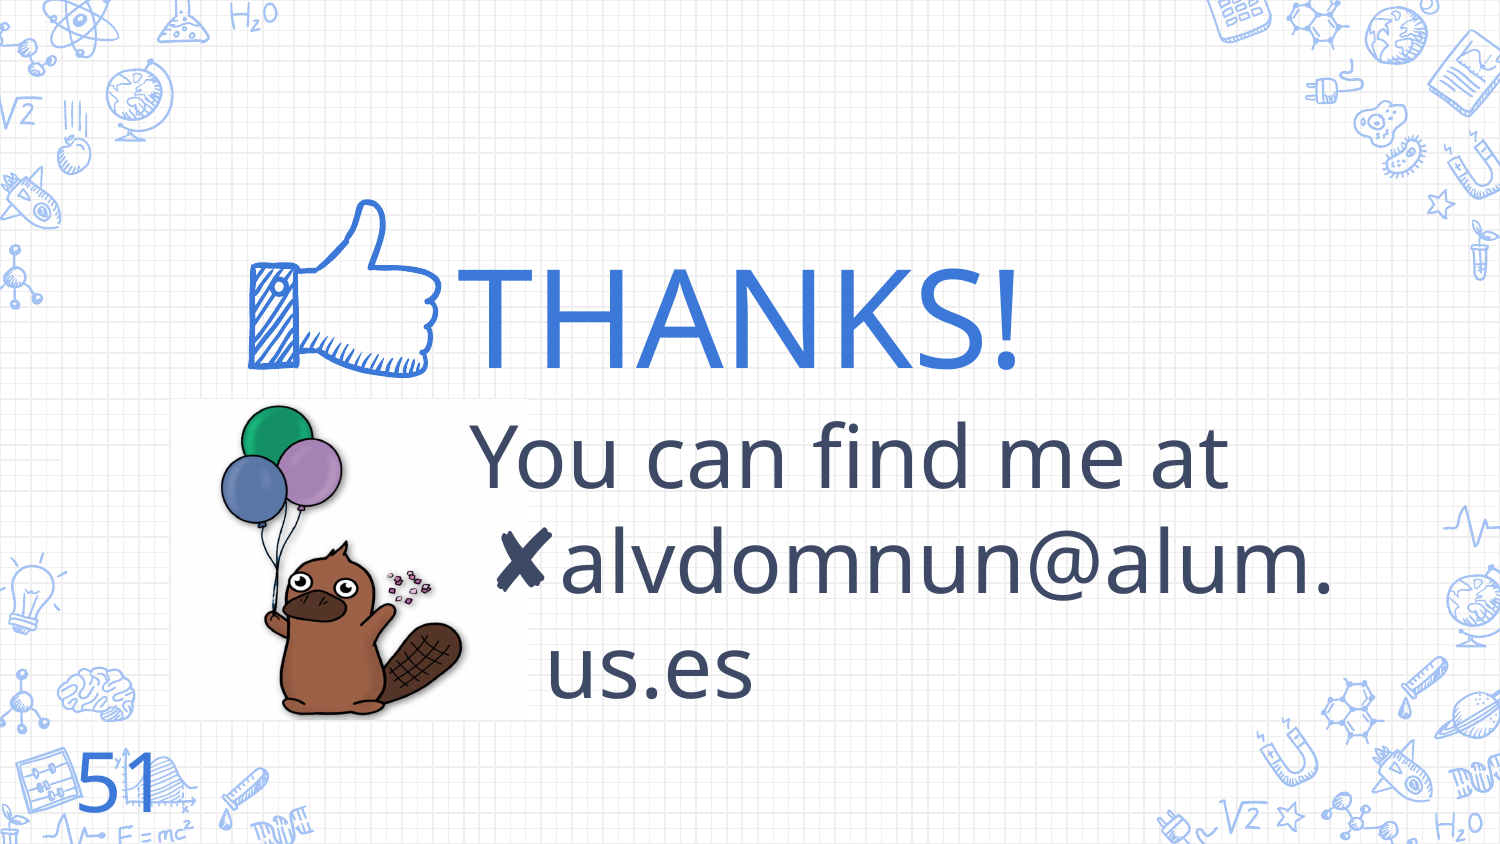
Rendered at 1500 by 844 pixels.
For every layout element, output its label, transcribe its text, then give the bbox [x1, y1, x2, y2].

text_box [247, 199, 442, 379]
list You can find me at alvdomnun@alum.us.es [454, 386, 1365, 791]
text_box 51 [59, 747, 195, 844]
picture [170, 399, 528, 720]
title THANKS! [442, 221, 1069, 398]
